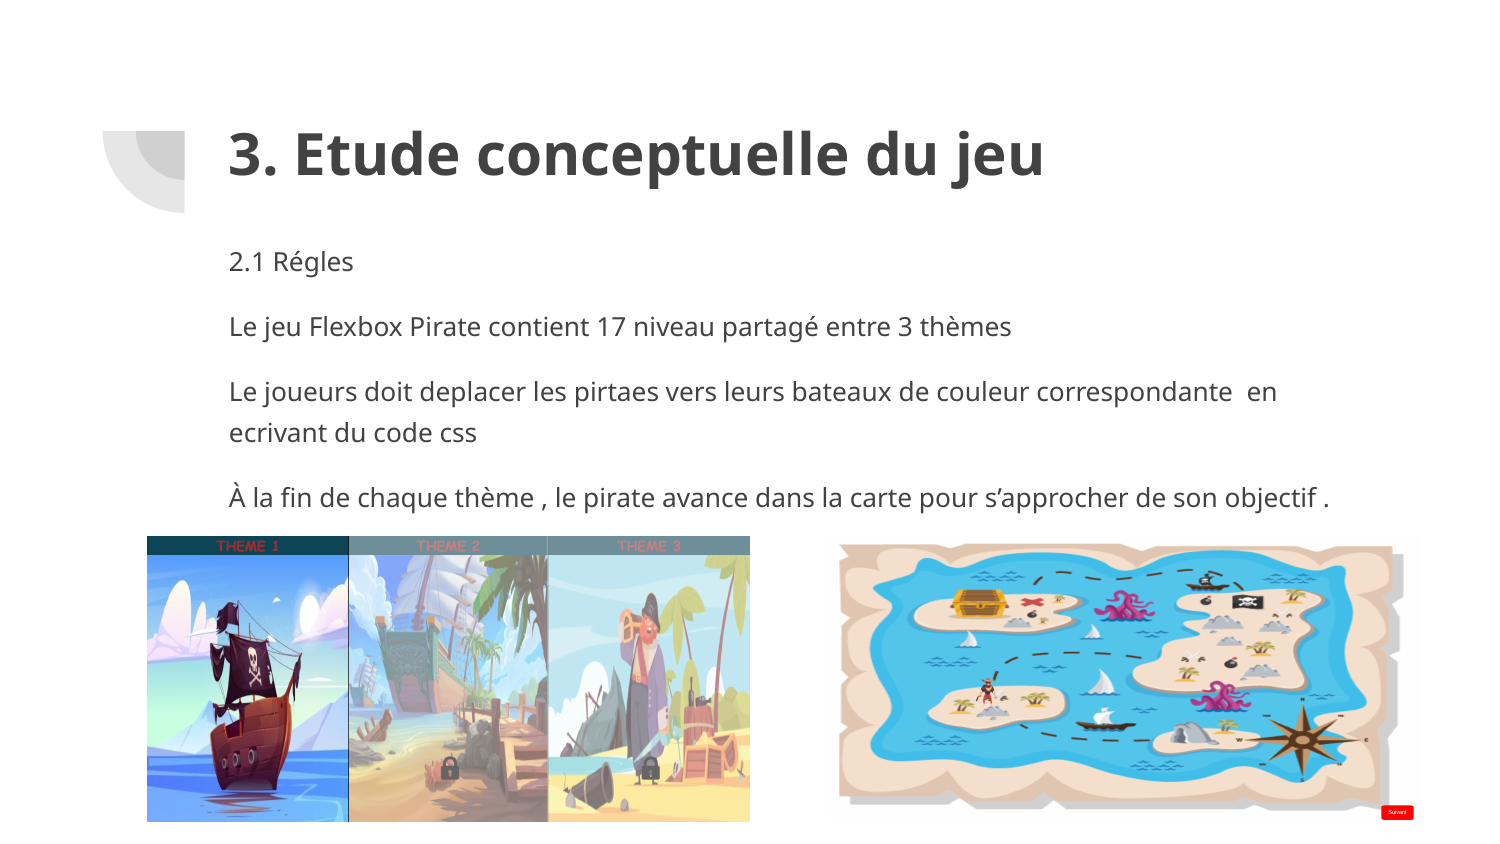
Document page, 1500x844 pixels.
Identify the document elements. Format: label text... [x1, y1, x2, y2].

picture [829, 535, 1421, 823]
title 3. Etude conceptuelle du jeu [213, 98, 1368, 222]
list 2.1 Régles Le jeu Flexbox Pirate contient 17 niveau partagé entre 3 thèmes Le joueurs doit deplacer les pirtaes vers leurs bateaux de couleur correspondante en ecrivant du code css À la fin de chaque thème , le pirate avance dans la carte pour s’approcher de son objectif . [213, 222, 1368, 537]
picture [147, 535, 751, 823]
